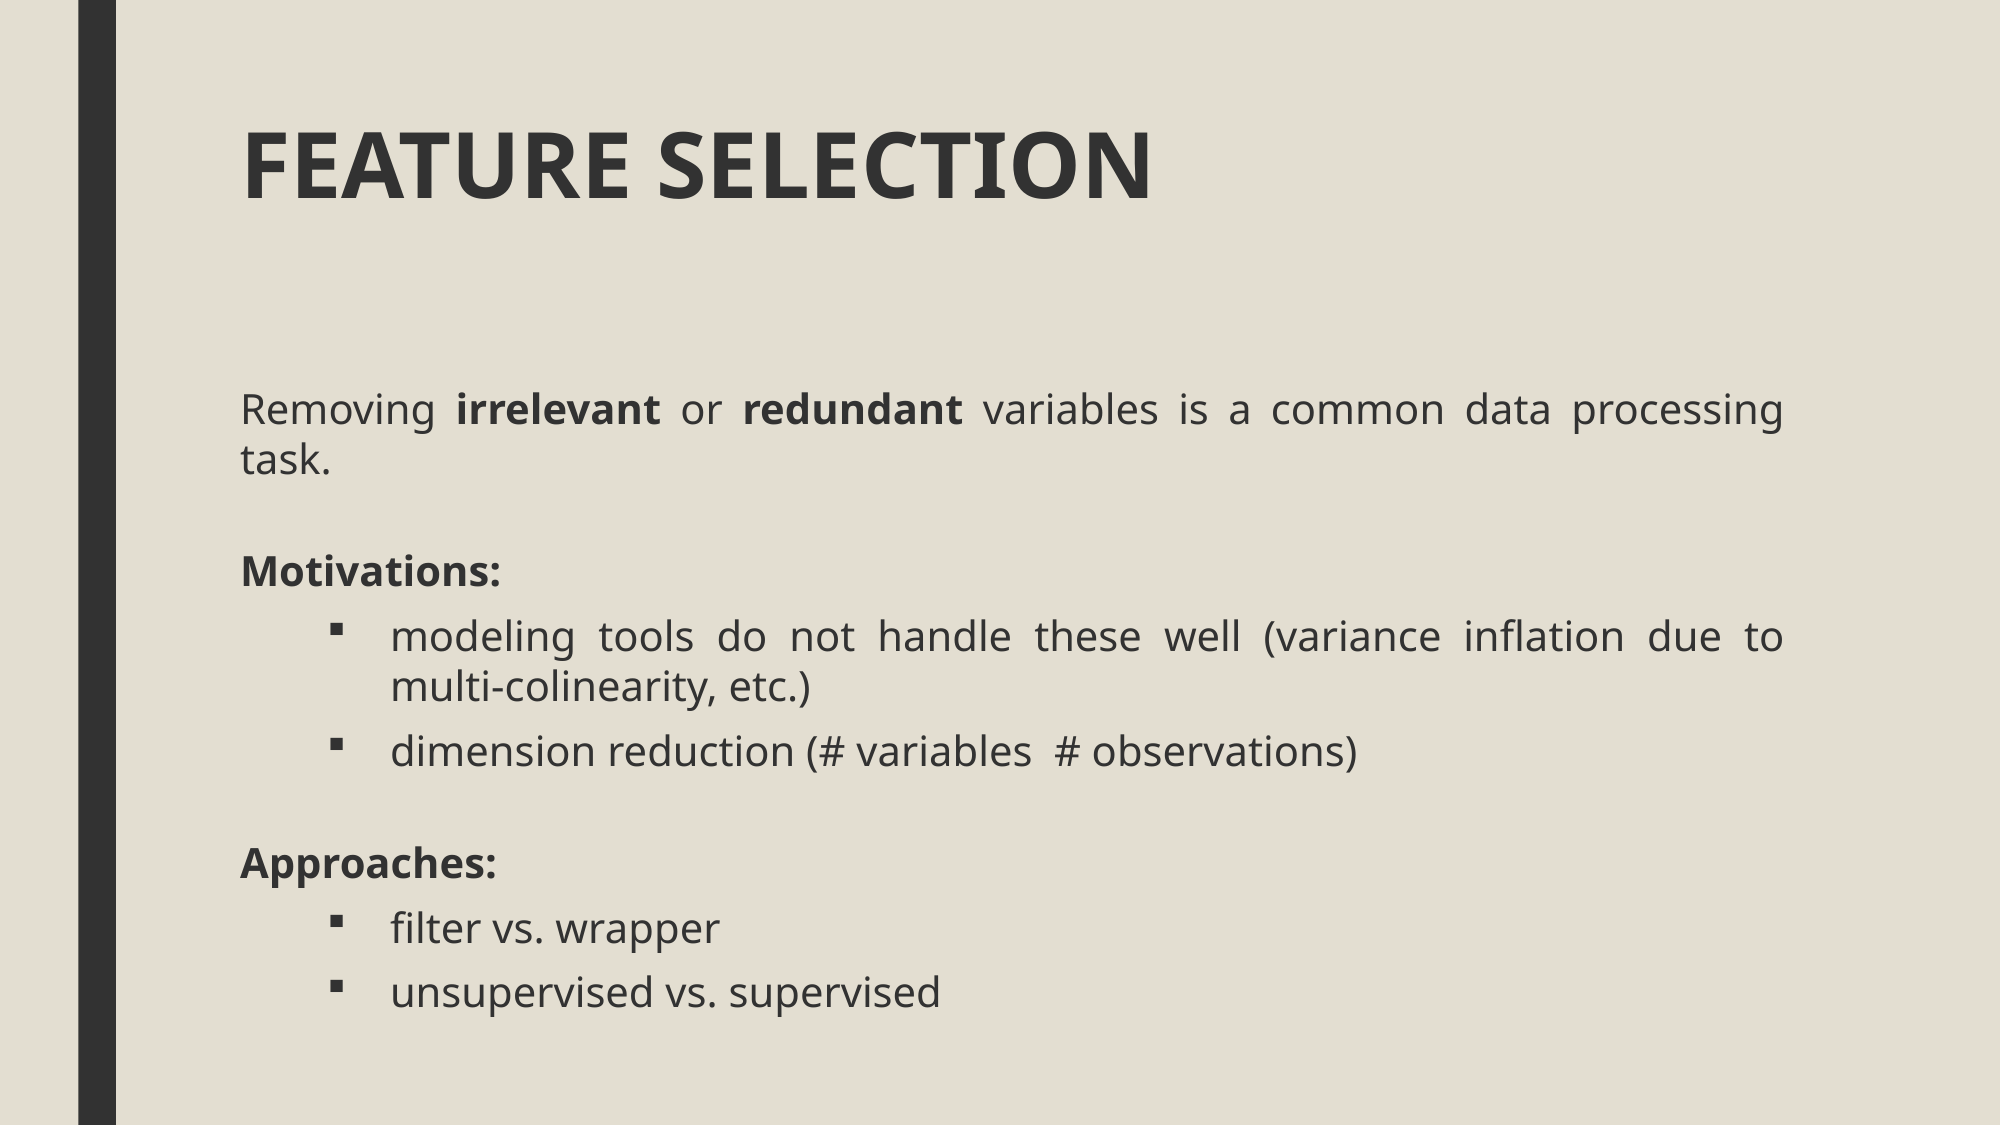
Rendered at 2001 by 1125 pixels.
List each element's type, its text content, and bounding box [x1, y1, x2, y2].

title FEATURE SELECTION [225, 112, 1800, 357]
